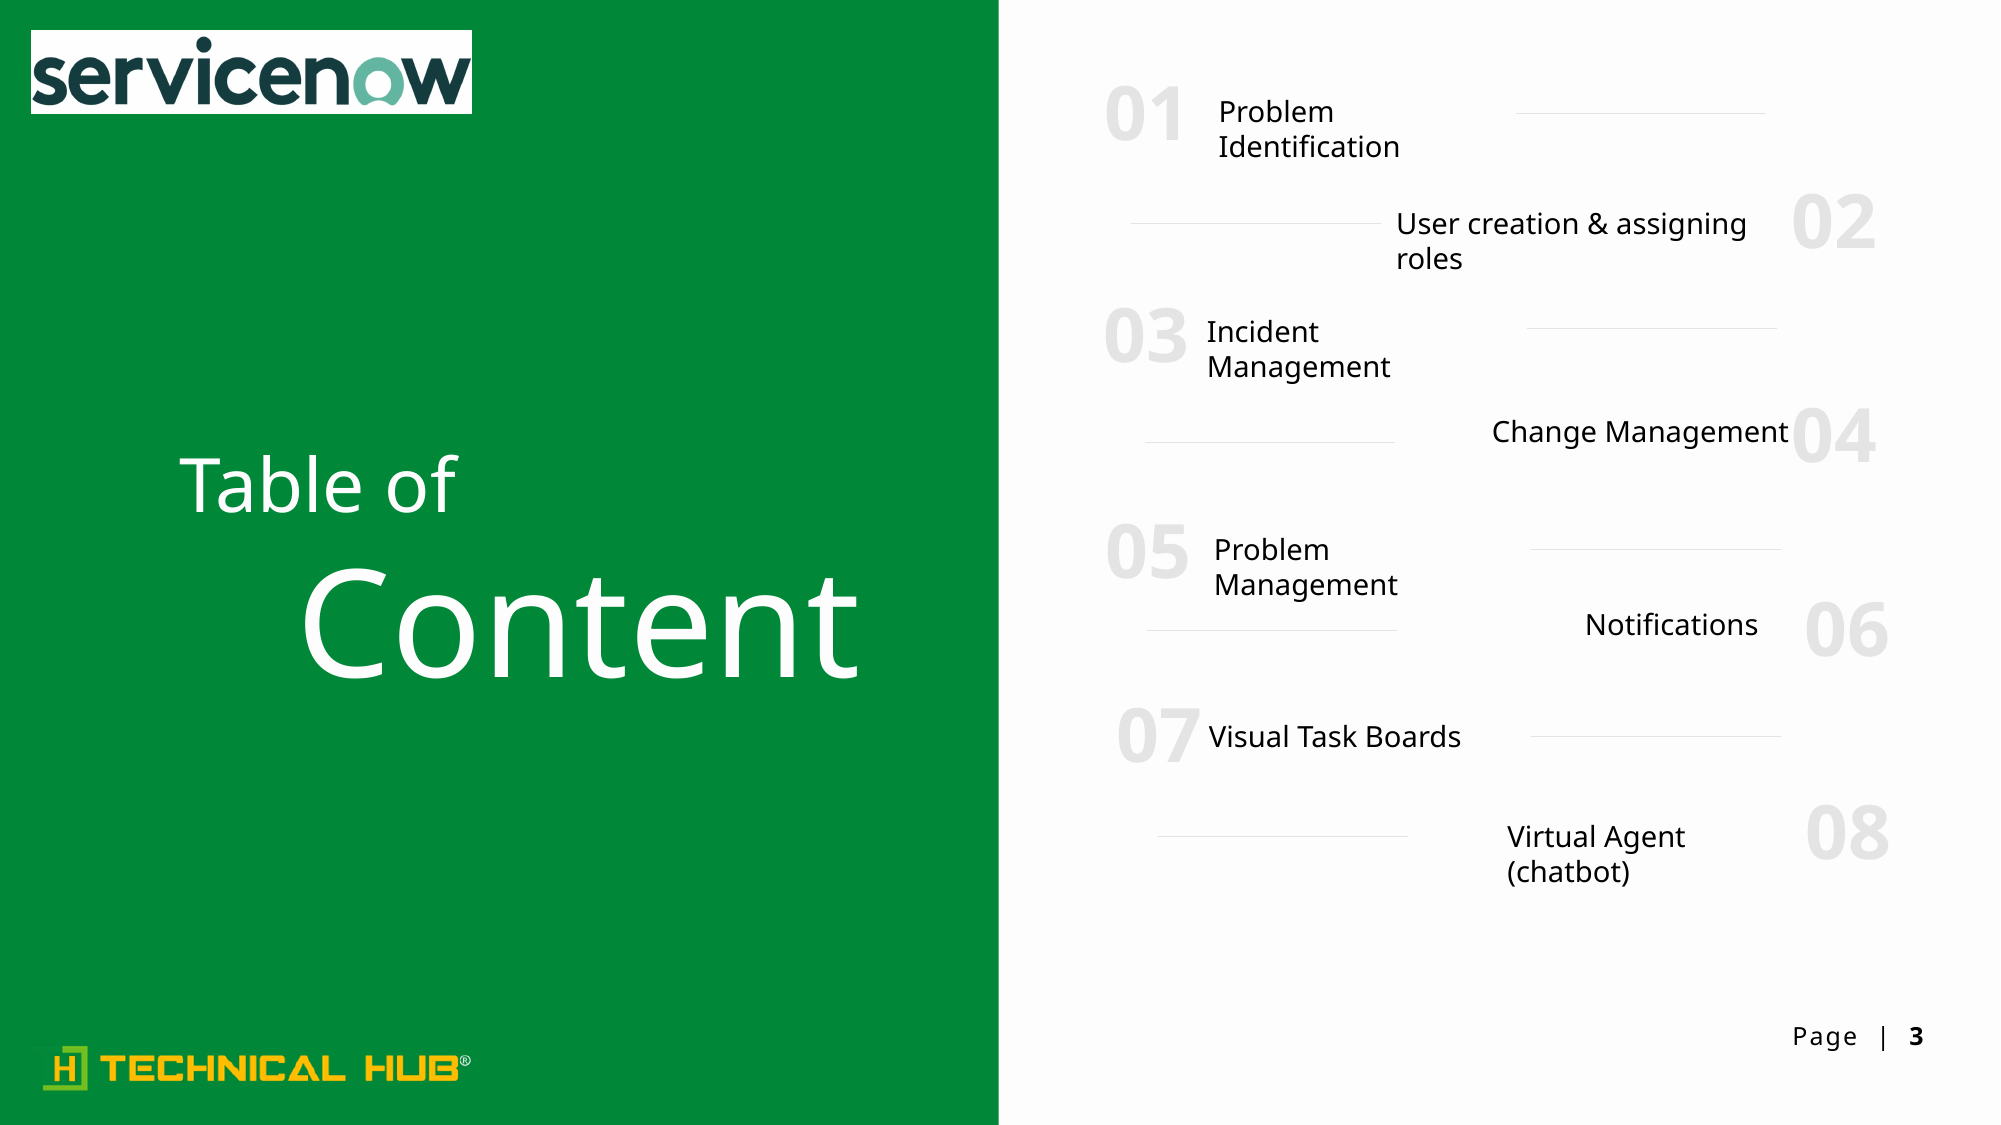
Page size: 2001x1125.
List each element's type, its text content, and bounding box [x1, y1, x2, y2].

text_box 03 [1089, 280, 1271, 386]
text_box Visual Task Boards [1194, 710, 1522, 761]
text_box 06 [1789, 574, 1971, 679]
text_box 07 [1101, 680, 1283, 785]
text_box Problem Identification [1203, 85, 1532, 171]
picture [31, 30, 472, 114]
text_box Notifications [1570, 598, 1821, 649]
text_box 05 [1090, 496, 1272, 601]
text_box 01 [1089, 57, 1226, 163]
text_box Virtual Agent (chatbot) [1492, 810, 1821, 896]
text_box Problem Management [1199, 524, 1527, 609]
text_box 04 [1776, 380, 1959, 485]
text_box Change Management [1477, 406, 1776, 456]
text_box Table of Content [86, 430, 987, 716]
text_box 02 [1776, 166, 1959, 272]
text_box Page | 3 [1743, 1007, 1939, 1068]
text_box 08 [1791, 777, 1973, 882]
picture [31, 991, 472, 1125]
text_box [0, 0, 1000, 1125]
text_box User creation & assigning roles [1381, 197, 1790, 283]
text_box Incident Management [1192, 306, 1520, 391]
